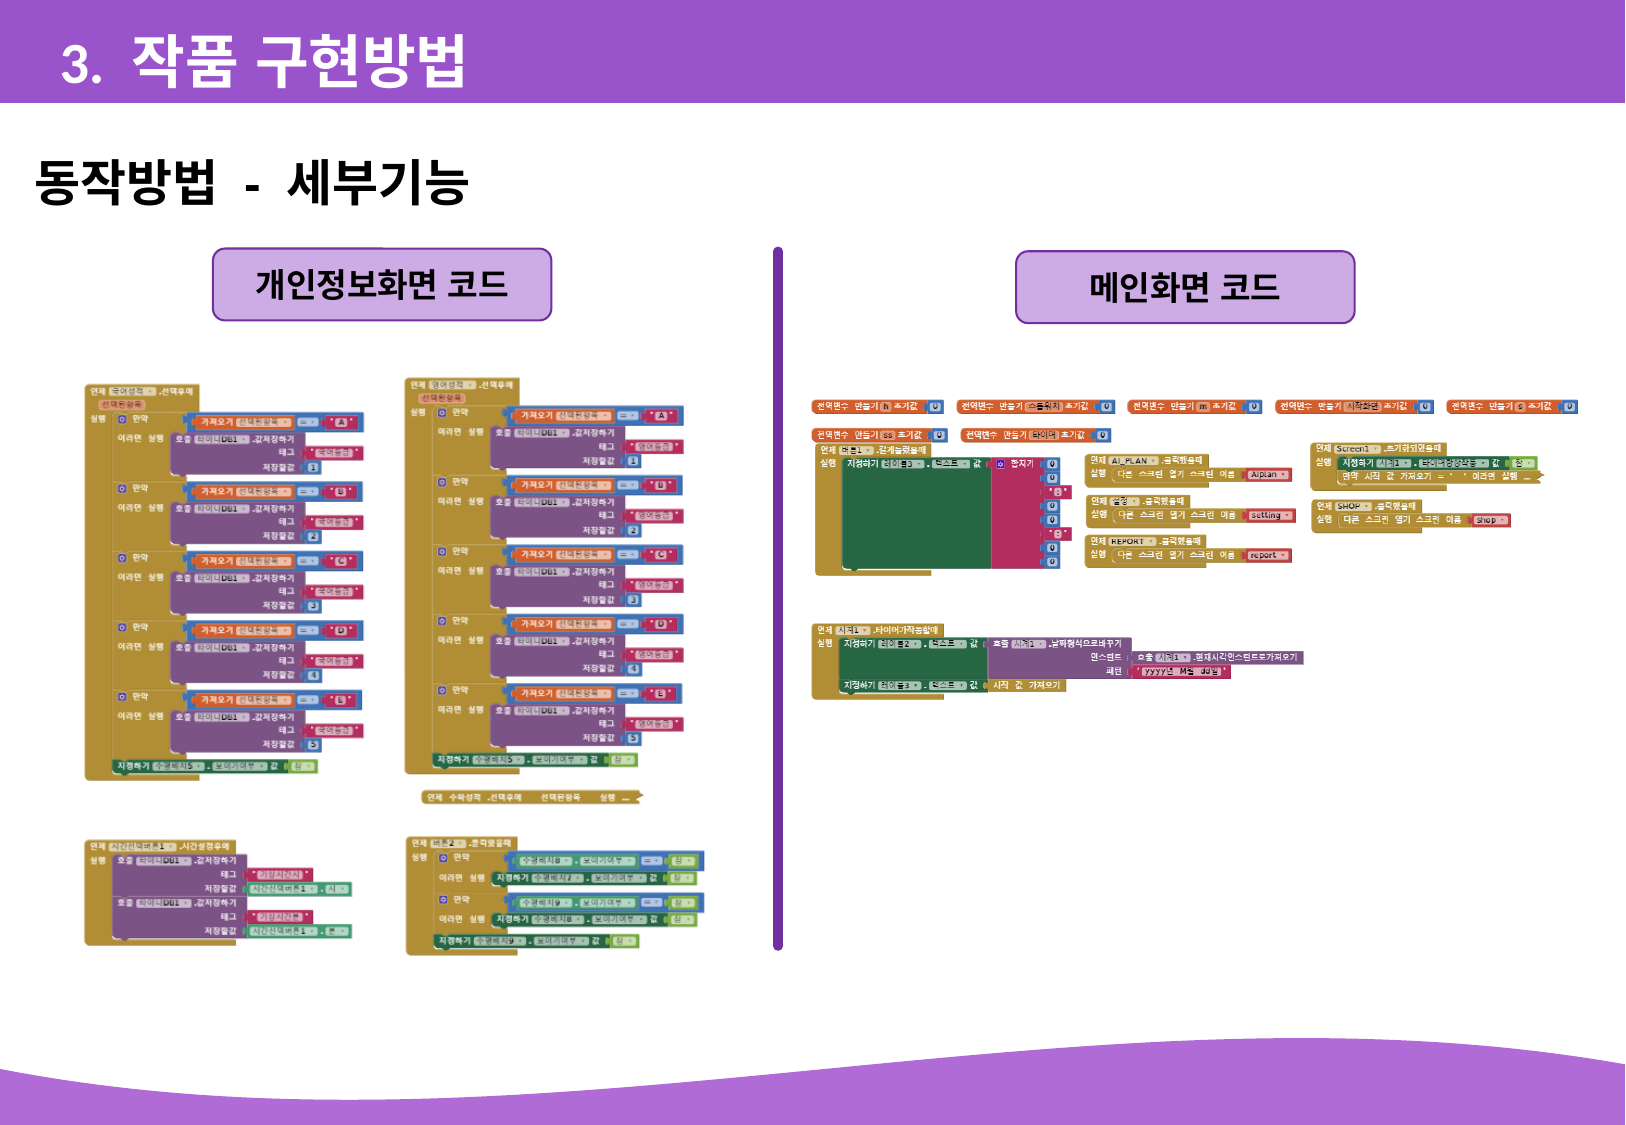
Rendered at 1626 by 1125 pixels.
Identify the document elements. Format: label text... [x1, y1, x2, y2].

picture [795, 392, 1588, 704]
text_box [0, 1037, 1625, 1125]
text_box 3. 작품 구현방법 [44, 17, 485, 103]
text_box 메인화면 코드 [1015, 250, 1356, 325]
text_box [0, 0, 1625, 102]
picture [46, 351, 750, 986]
text_box [0, 102, 1625, 1098]
text_box 동작방법 - 세부기능 [19, 143, 574, 219]
text_box 개인정보화면 코드 [211, 247, 553, 322]
